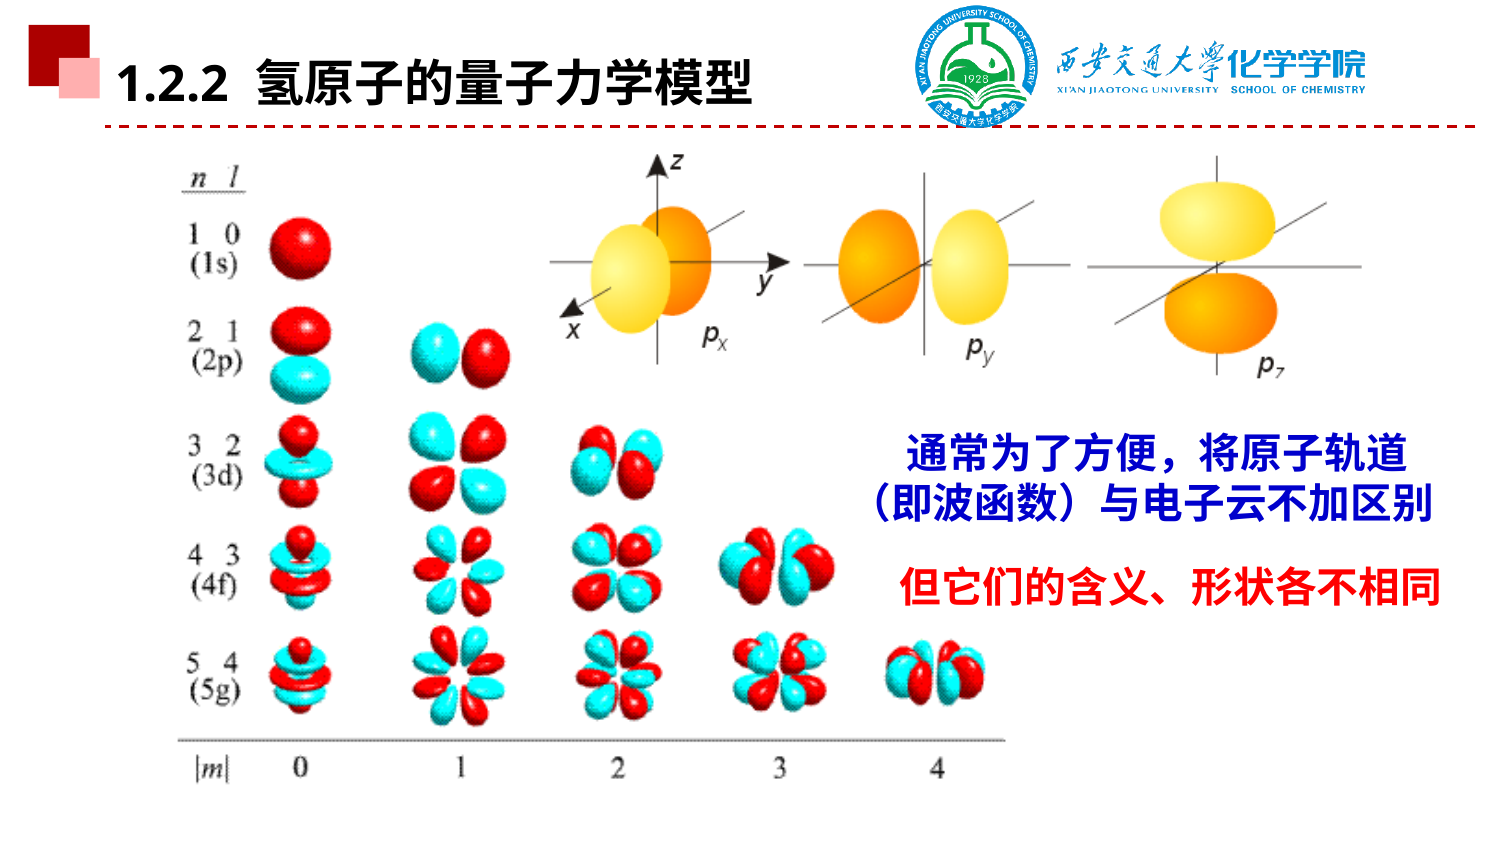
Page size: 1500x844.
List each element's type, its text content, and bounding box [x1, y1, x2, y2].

picture [935, 5, 1365, 128]
picture [147, 146, 1365, 791]
text_box 但它们的含义、形状各不相同 [1044, 543, 1464, 645]
picture [915, 119, 962, 128]
text_box 1.2.2 氢原子的量子力学模型 [100, 43, 1010, 119]
picture [915, 5, 967, 43]
text_box 通常为了方便，将原子轨道（即波函数）与电子云不加区别 [1044, 419, 1461, 530]
